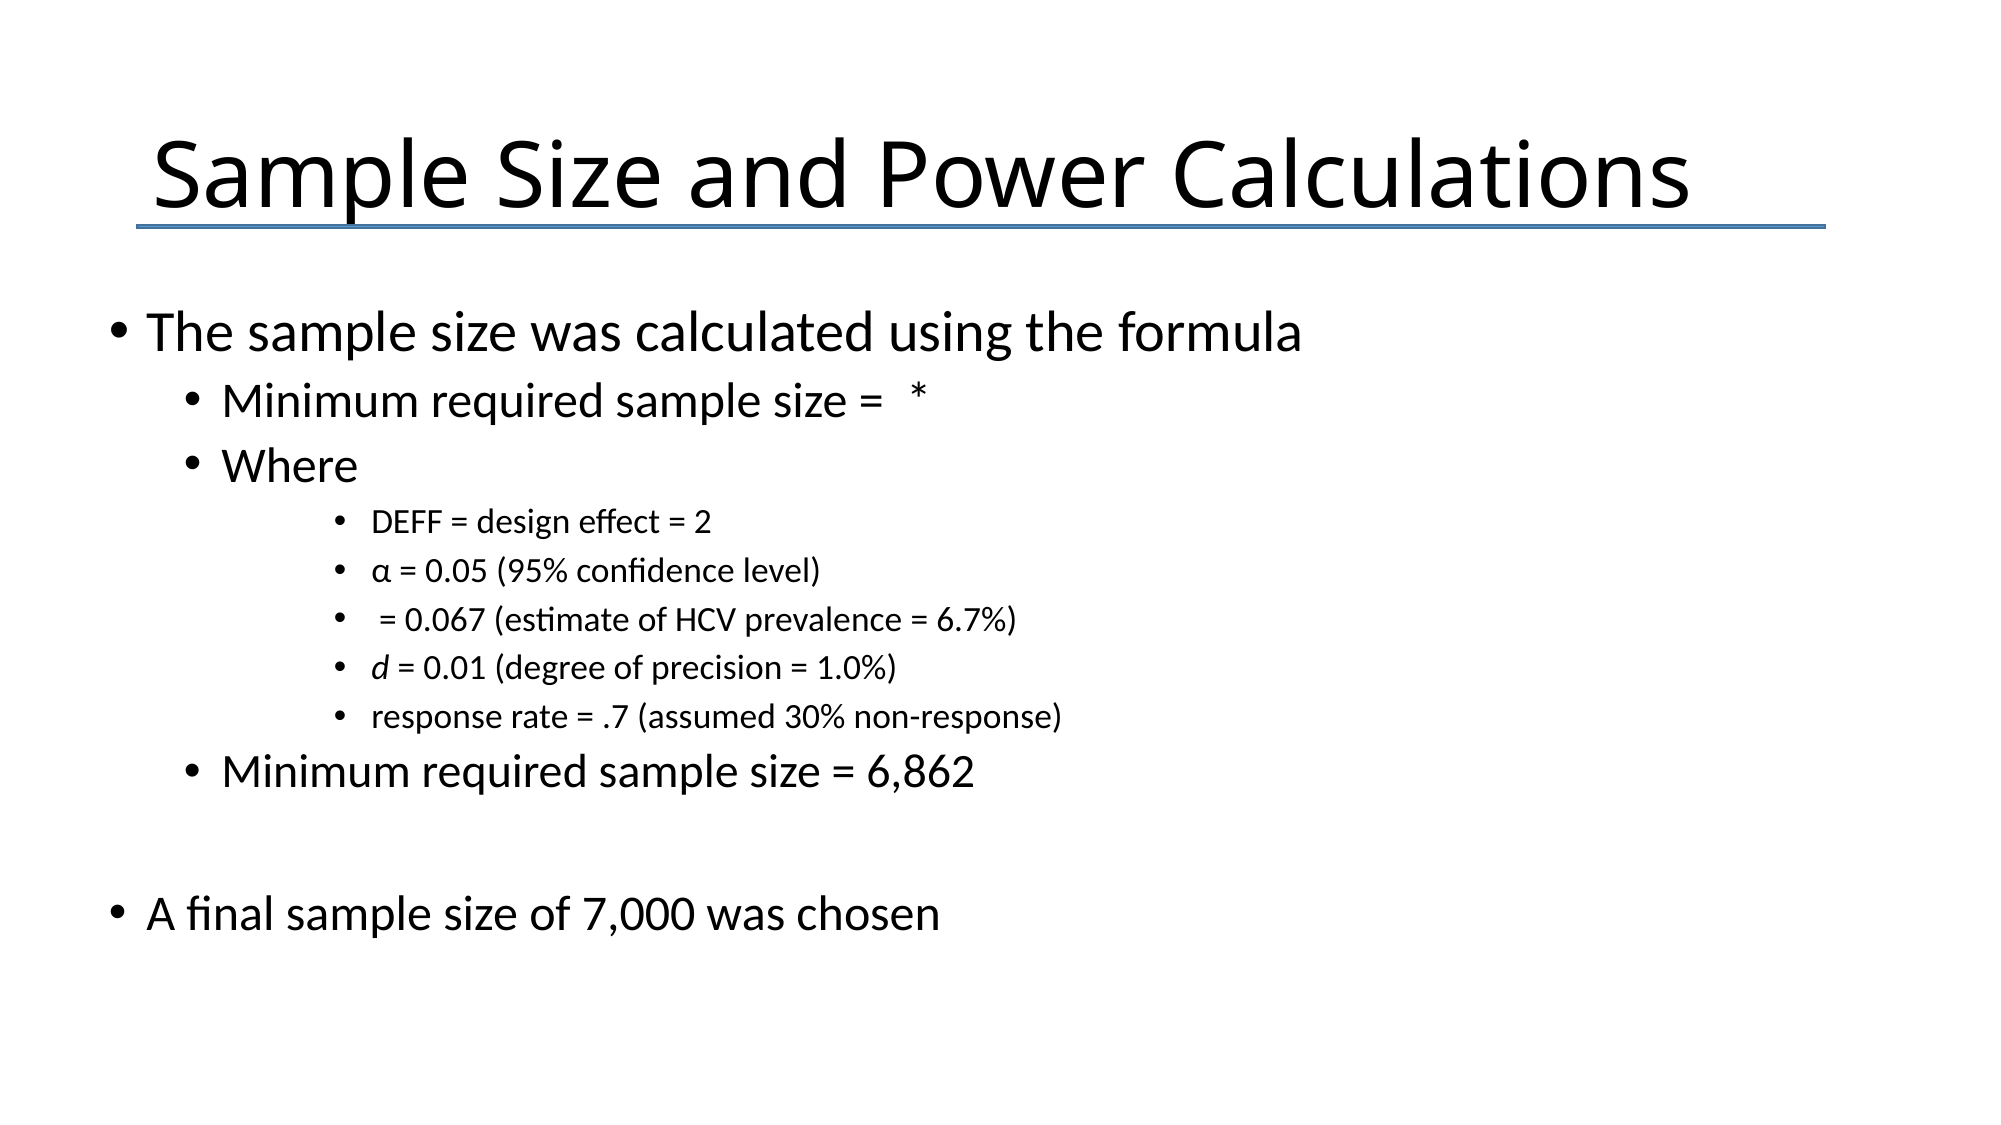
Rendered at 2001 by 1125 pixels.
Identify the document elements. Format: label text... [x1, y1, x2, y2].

title Sample Size and Power Calculations [137, 95, 1863, 261]
text_box [136, 224, 1826, 229]
